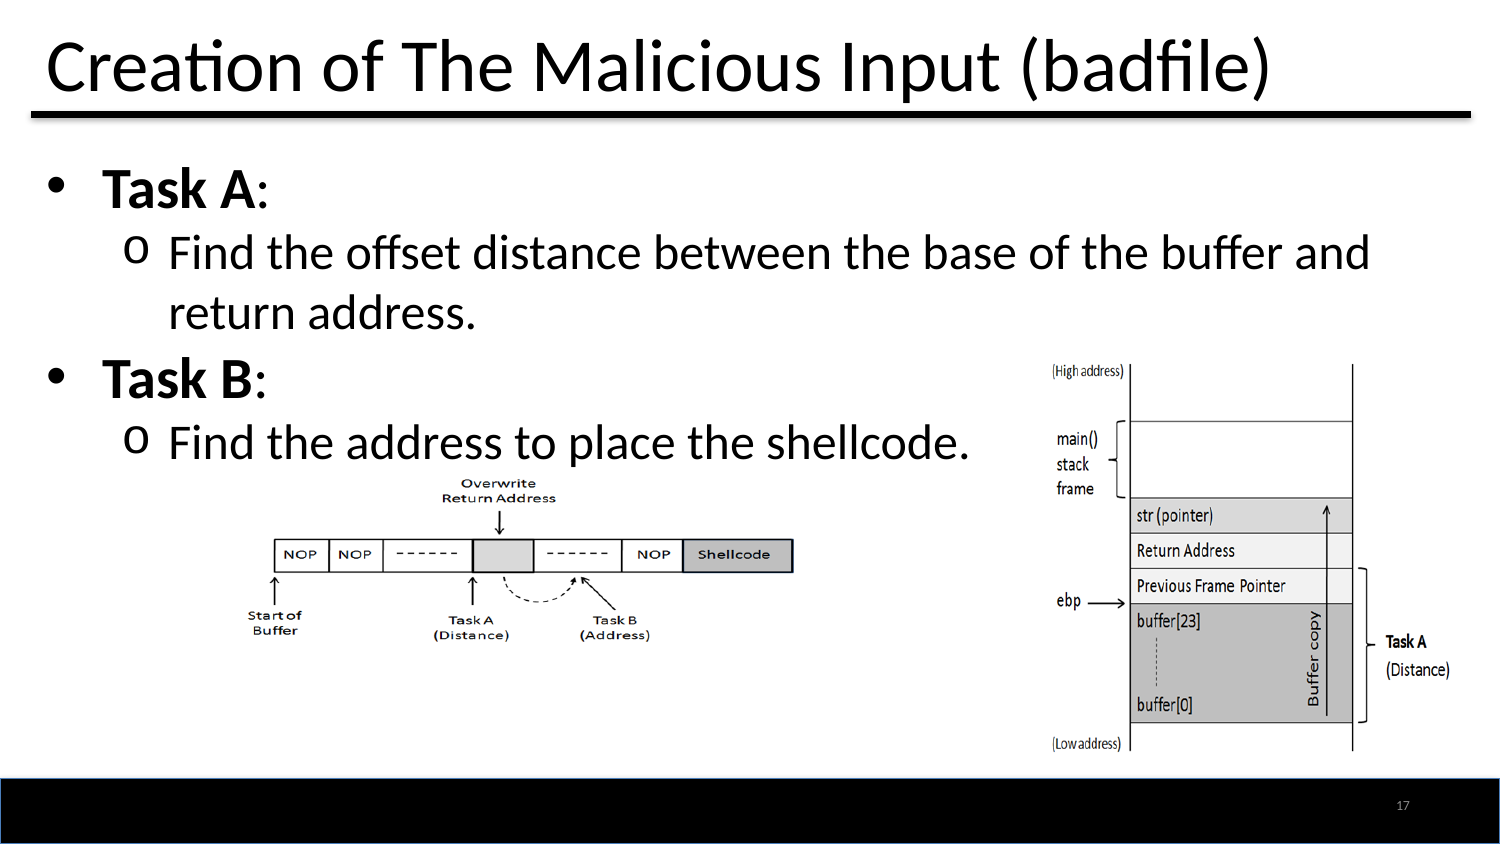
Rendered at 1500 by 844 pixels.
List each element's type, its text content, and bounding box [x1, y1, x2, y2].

list Task A: Find the offset distance between the base of the buffer and return address. Task B: Find the address to place the shellcode. [31, 142, 1472, 760]
slide_number 16 [1074, 782, 1425, 827]
picture [241, 470, 805, 653]
picture [1045, 352, 1455, 771]
title Creation of The Malicious Input (badfile) [31, 16, 1472, 106]
